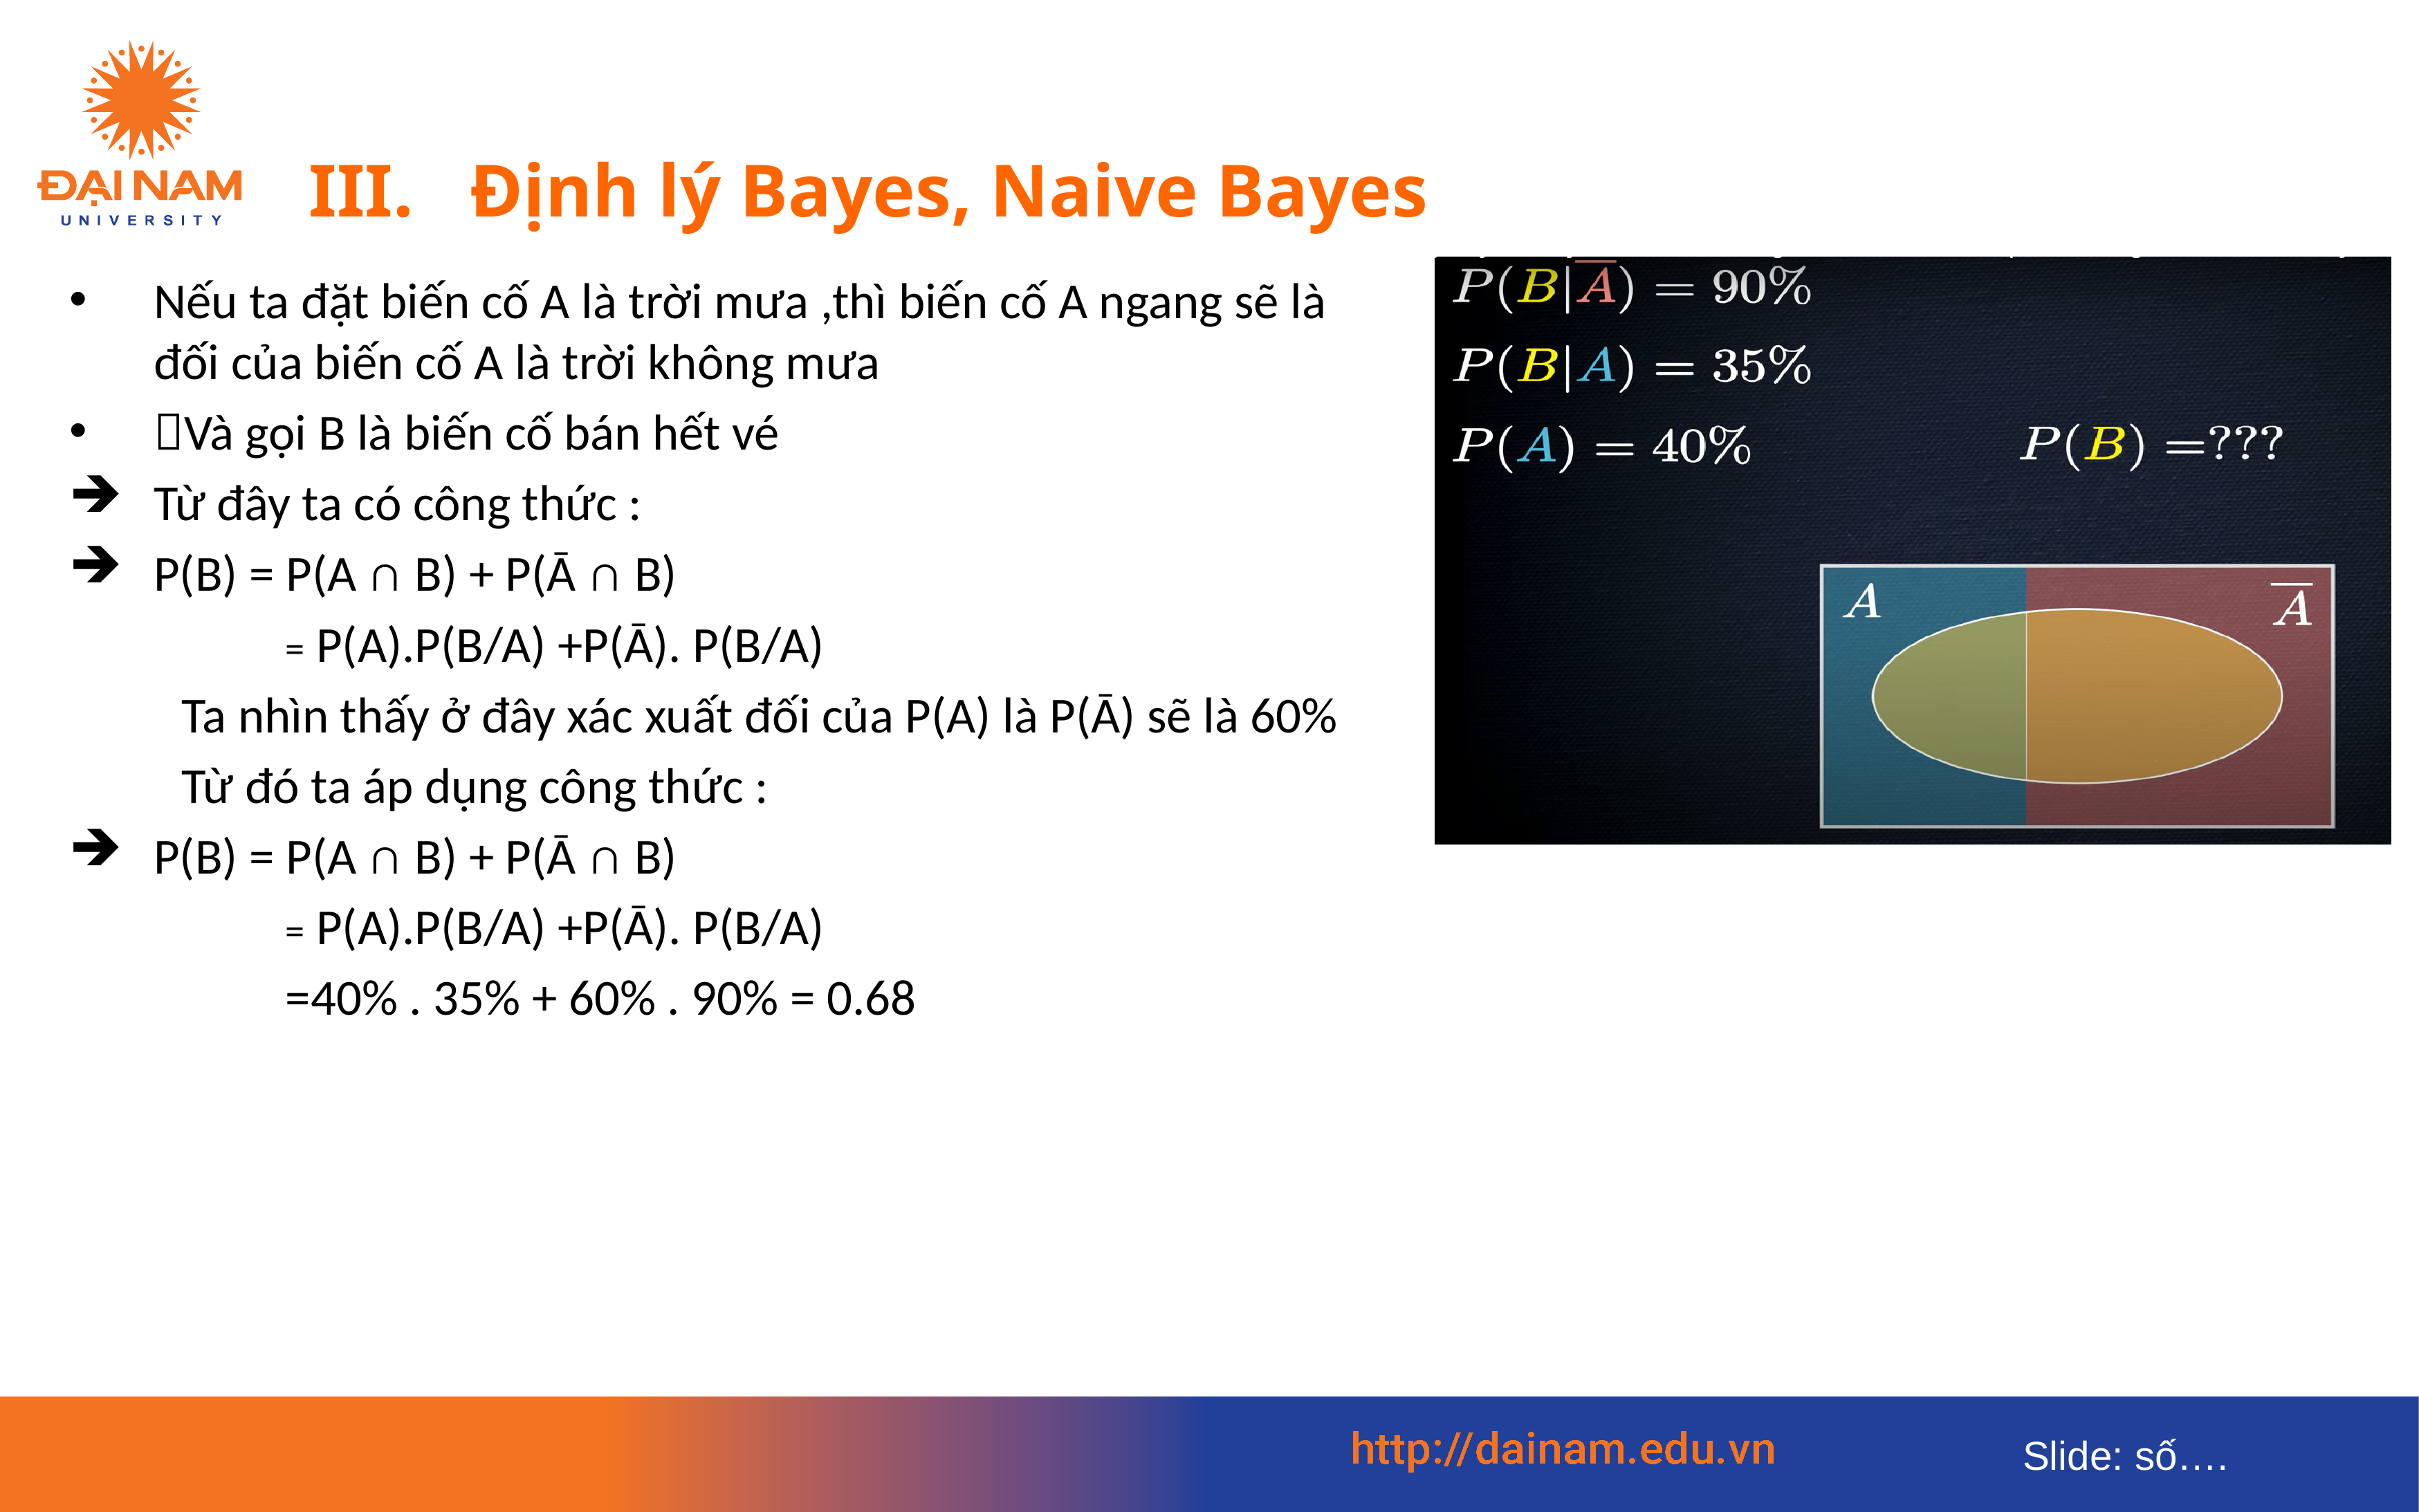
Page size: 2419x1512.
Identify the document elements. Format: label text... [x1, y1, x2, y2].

title III. Định lý Bayes, Naive Bayes [79, 35, 2256, 288]
picture [0, 1396, 2419, 1512]
picture [37, 40, 79, 225]
picture [1434, 257, 2391, 845]
list Nếu ta đặt biến cố A là trời mưa ,thì biến cố A ngang sẽ là đối của biến cố A là trời không mưa Và gọi B là biến cố bán hết vé Từ đây ta có công thức : P(B) = P(A ∩ B) + P(Ā ∩ B) = P(A).P(B/A) +P(Ā). P(B/A) Ta nhìn thấy ở đây xác xuất đối của P(A) là P(Ā) sẽ là 60% Từ đó ta áp dụng công thức : P(B) = P(A ∩ B) + P(Ā ∩ B) = P(A).P(B/A) +P(Ā). P(B/A) =40% . 35% + 60% . 90% = 0.68 [47, 257, 1421, 1255]
